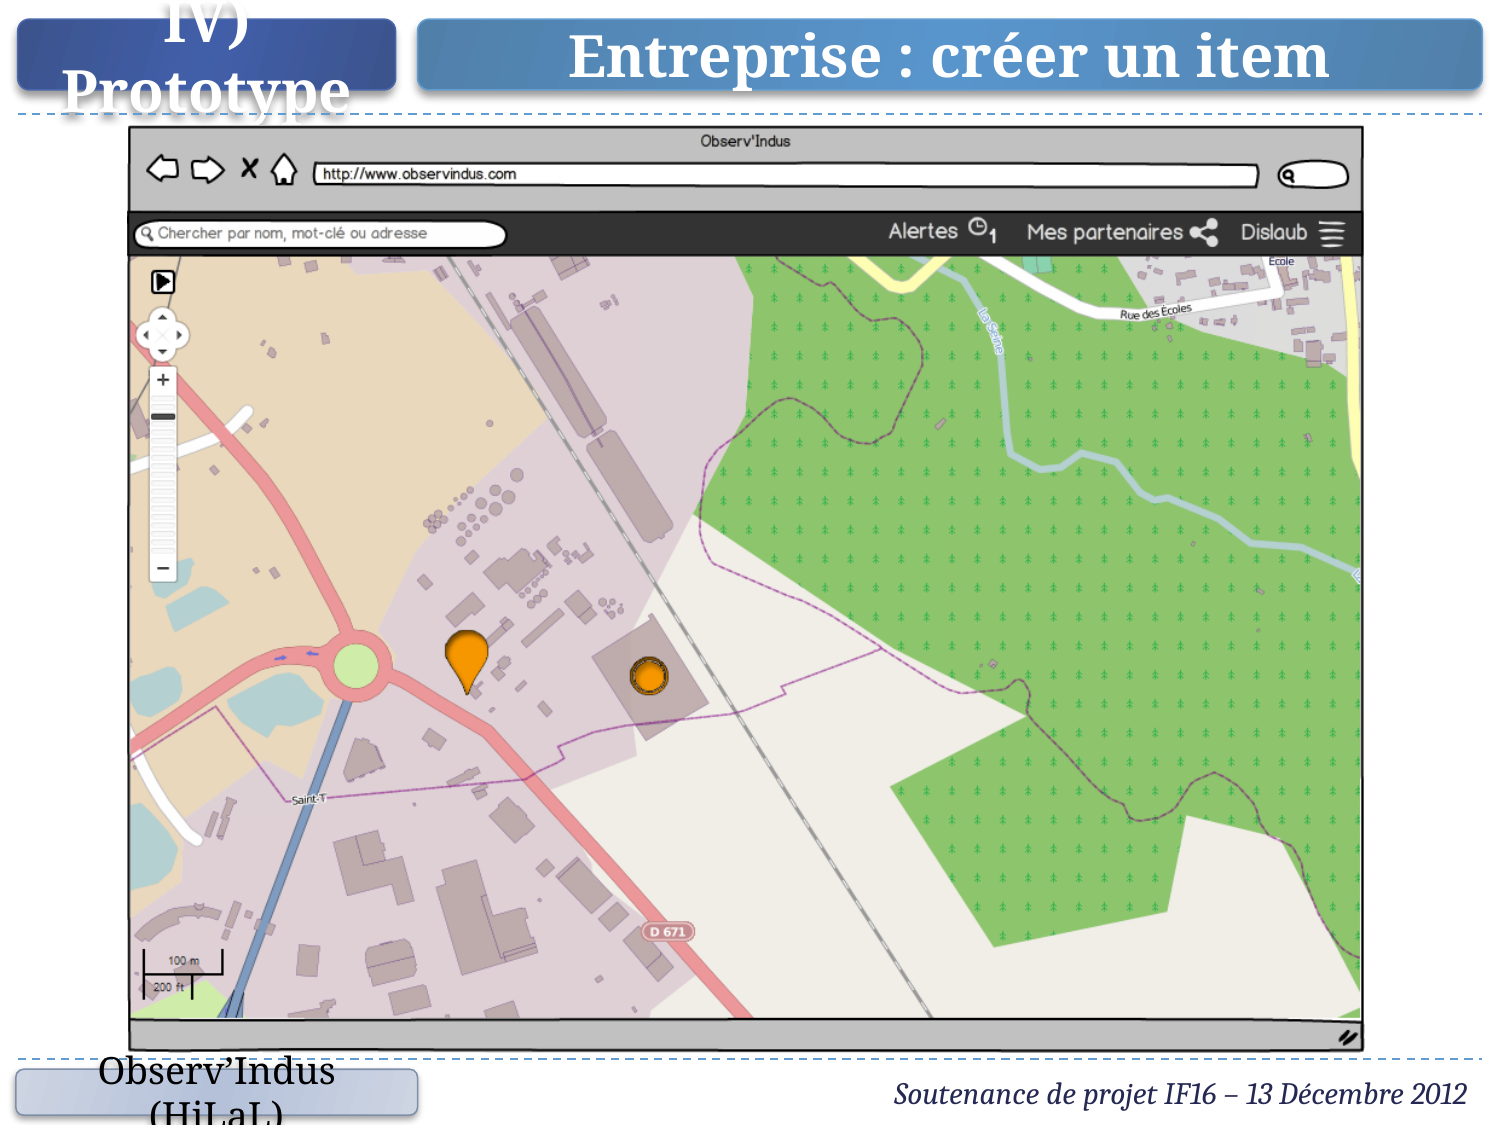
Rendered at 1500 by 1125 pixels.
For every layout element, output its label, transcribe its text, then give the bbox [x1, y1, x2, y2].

text_box Soutenance de projet IF16 – 13 Décembre 2012 [419, 1065, 1483, 1119]
text_box IV) Prototype [16, 18, 397, 91]
text_box Entreprise : créer un item [416, 18, 1484, 91]
picture [126, 124, 1365, 1054]
text_box Observ’Indus (HiLaL) [15, 1069, 419, 1116]
